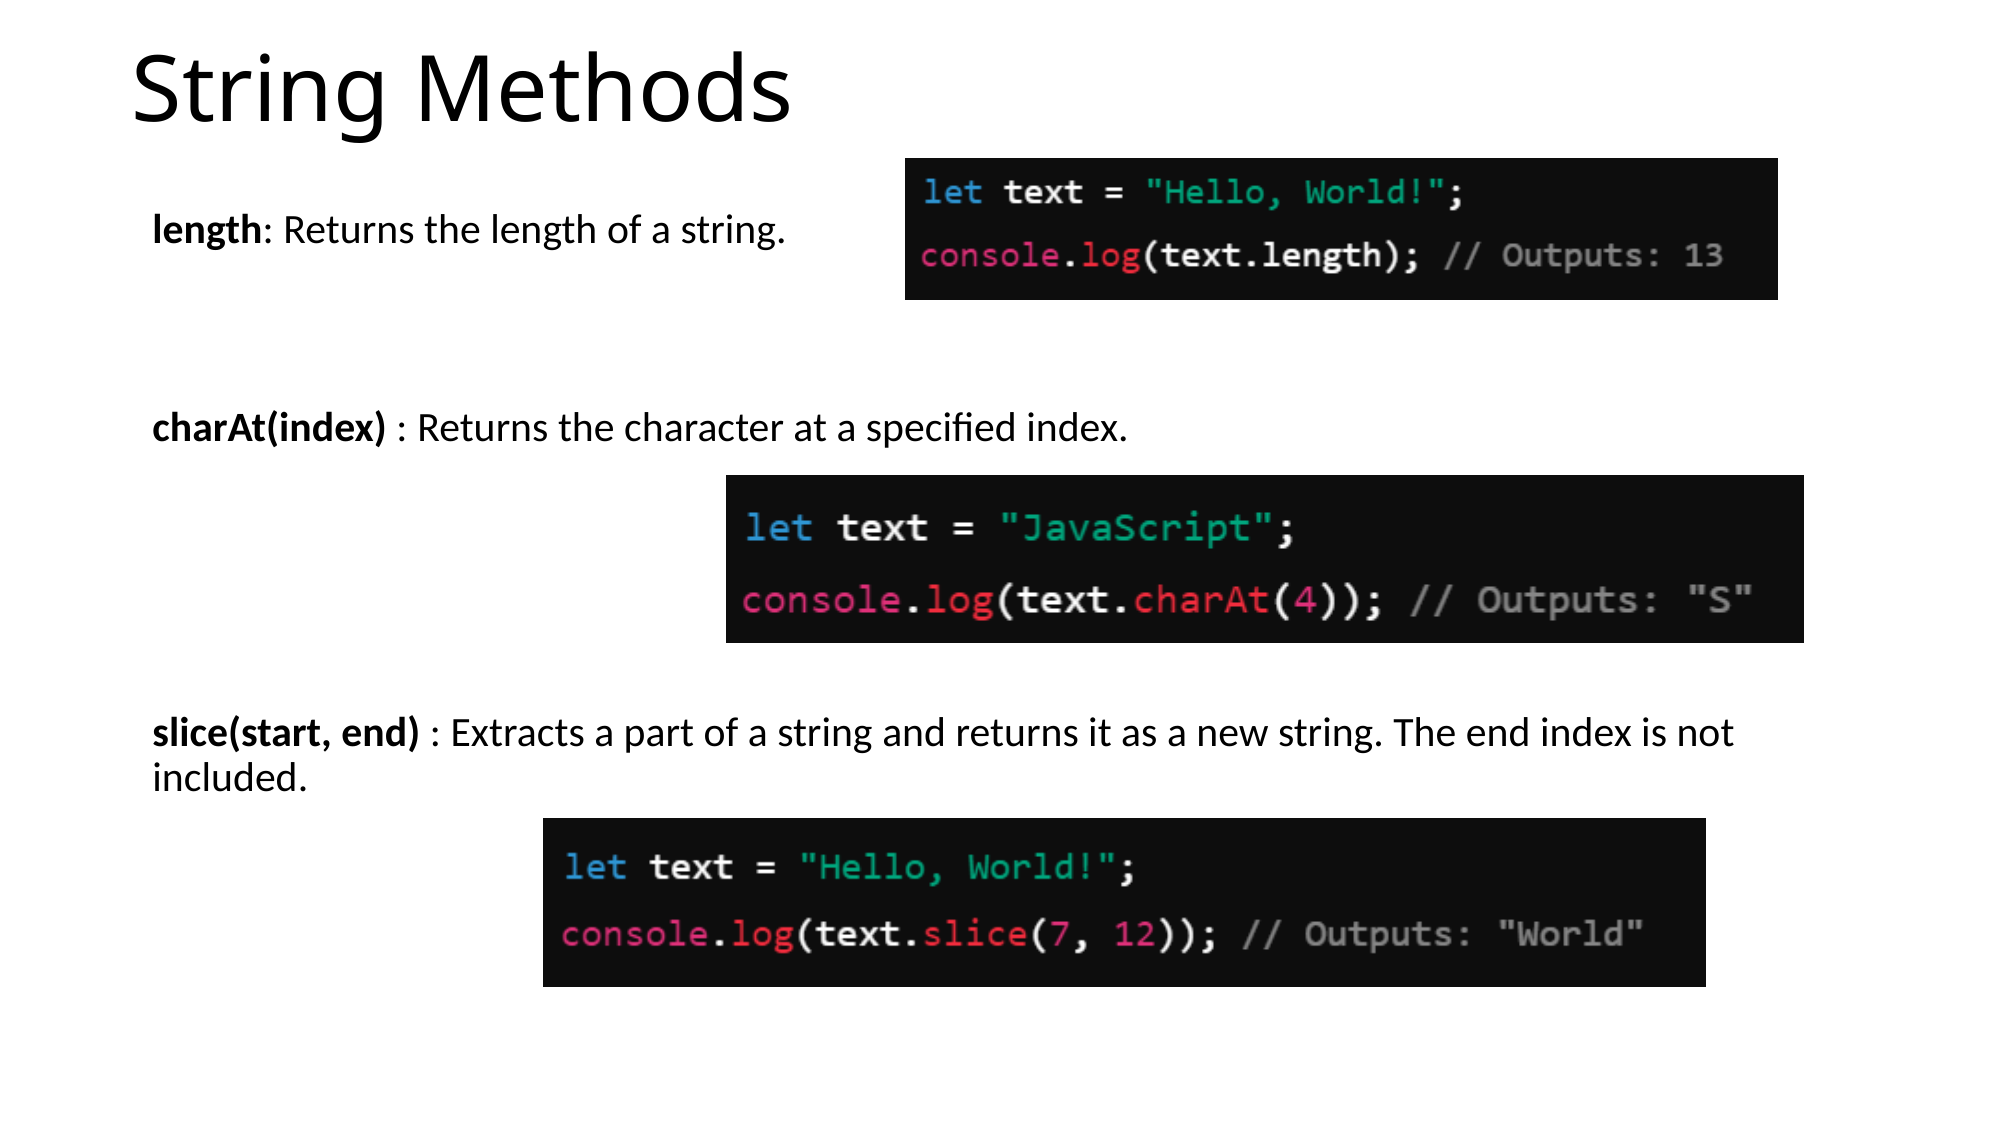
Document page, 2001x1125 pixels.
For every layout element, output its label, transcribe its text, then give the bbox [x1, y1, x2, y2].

list length: Returns the length of a string. charAt(index) : Returns the character at a specified index. slice(start, end) : Extracts a part of a string and returns it as a new string. The end index is not included. [137, 200, 1863, 1014]
picture [543, 818, 1706, 987]
title String Methods [116, 0, 1842, 201]
picture [905, 158, 1778, 300]
picture [726, 475, 1804, 643]
